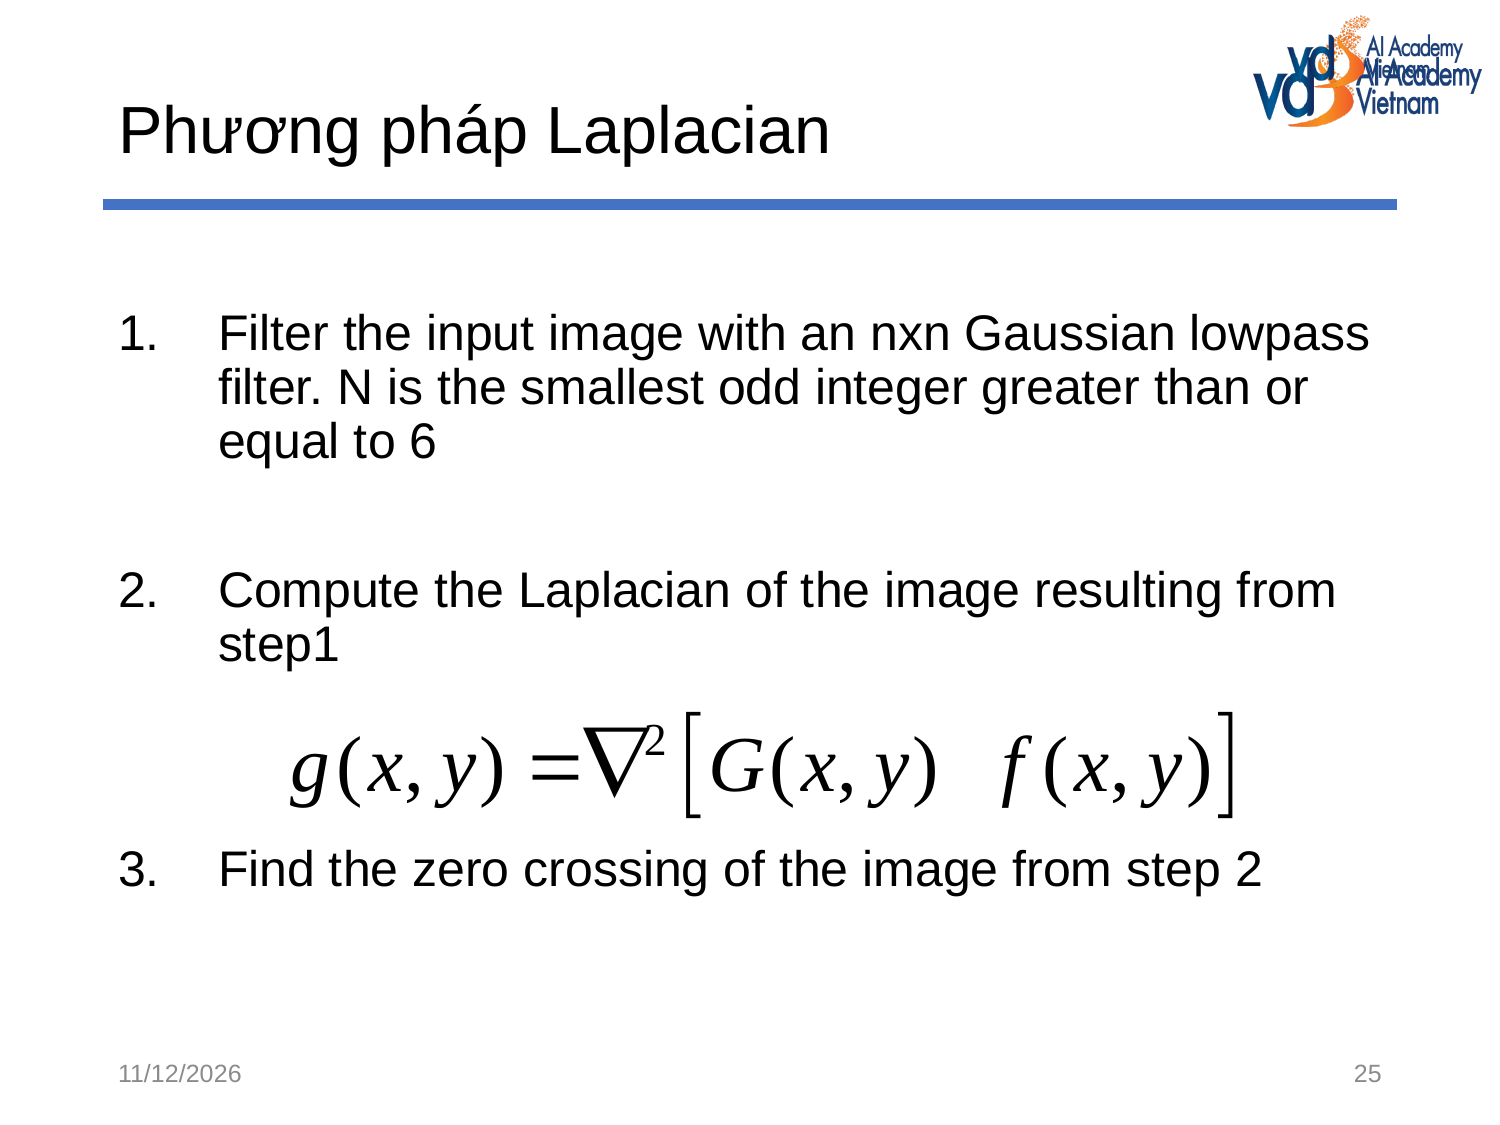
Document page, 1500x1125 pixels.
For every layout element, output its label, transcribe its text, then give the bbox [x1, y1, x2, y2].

list Filter the input image with an nxn Gaussian lowpass filter. N is the smallest odd integer greater than or equal to 6 Compute the Laplacian of the image resulting from step1 Find the zero crossing of the image from step 2 [103, 299, 1397, 1014]
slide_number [103, 1042, 441, 1103]
picture [1253, 15, 1482, 127]
slide_number 25 [1059, 1042, 1397, 1103]
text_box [274, 705, 1253, 838]
title Phương pháp Laplacian [103, 59, 1397, 204]
